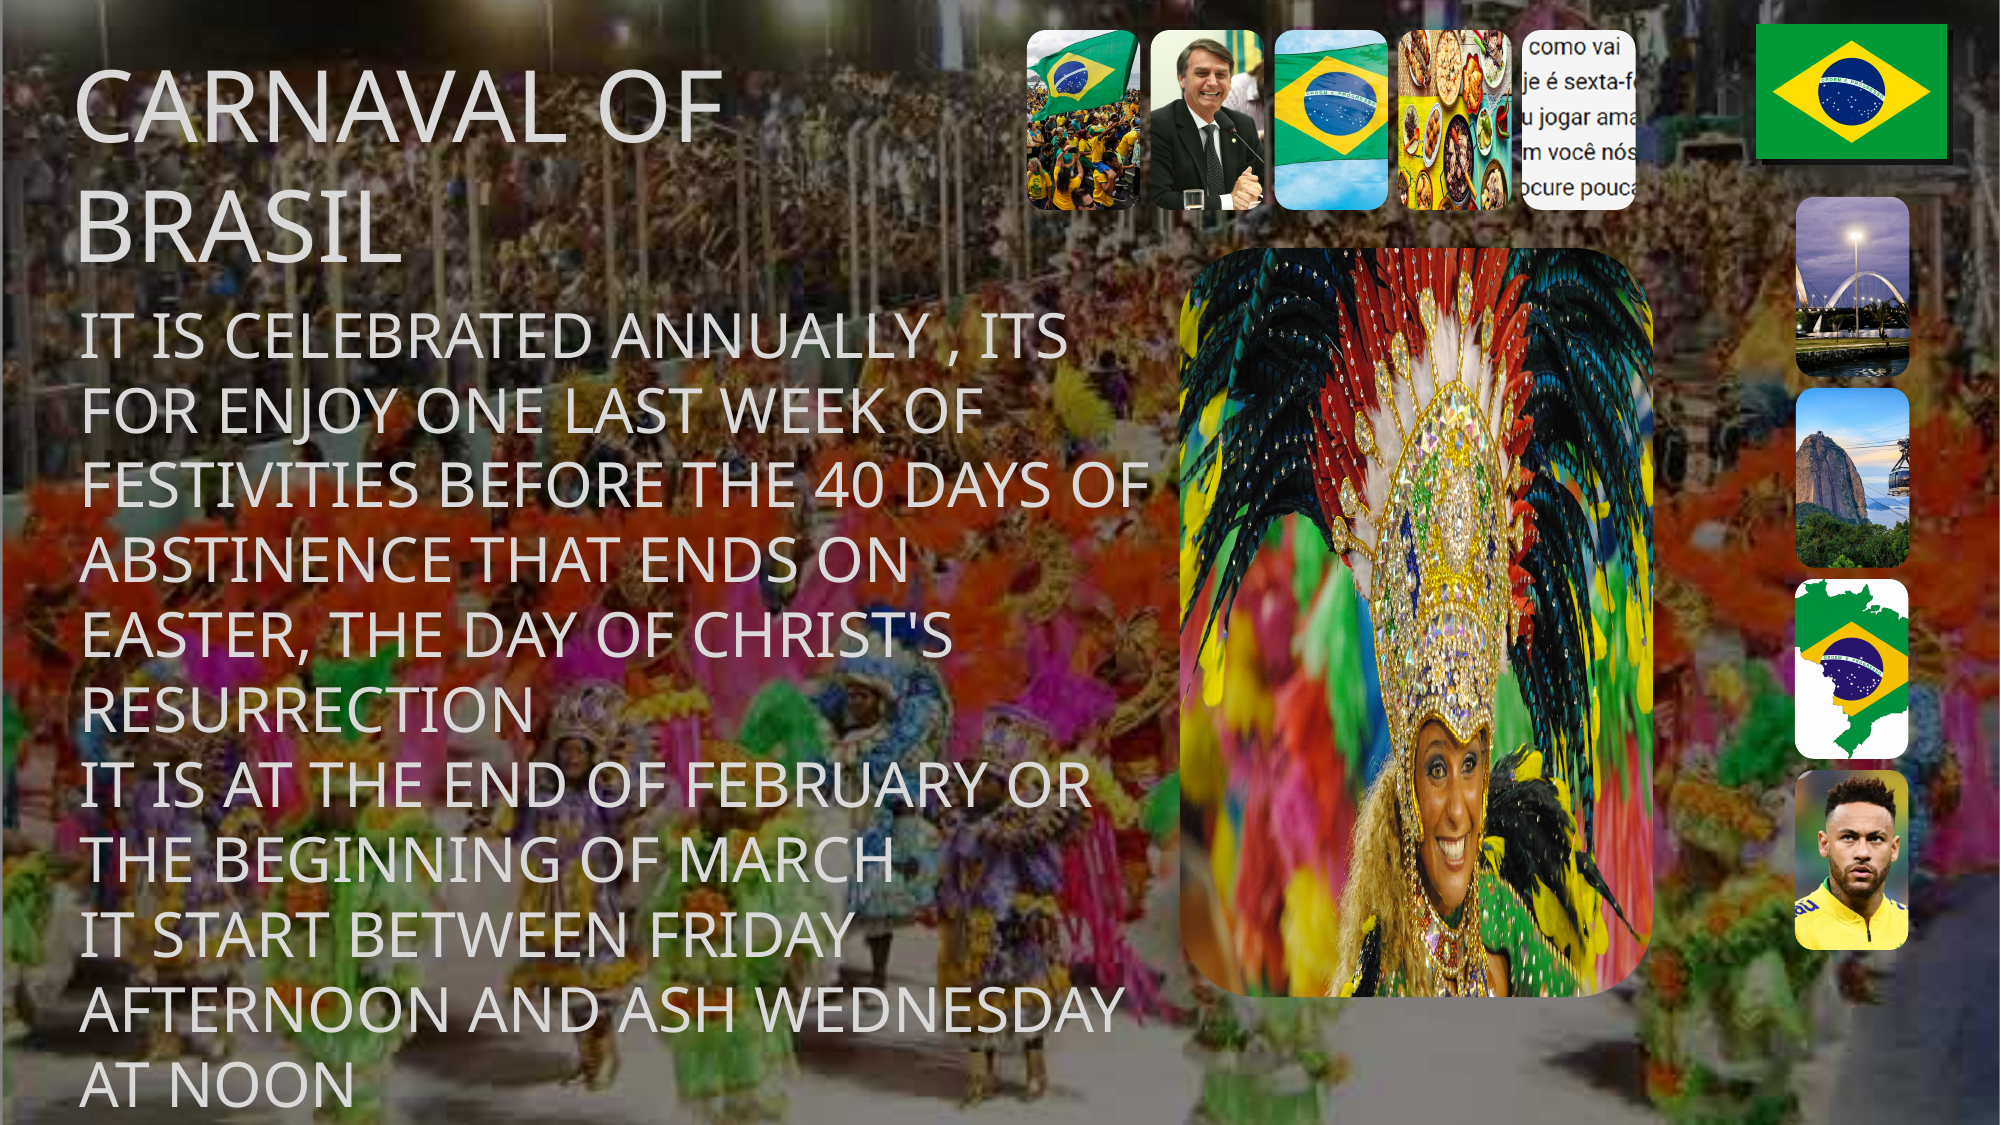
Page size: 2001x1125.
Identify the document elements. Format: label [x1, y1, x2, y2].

text_box [1756, 24, 1953, 165]
picture [2, 0, 2000, 1125]
